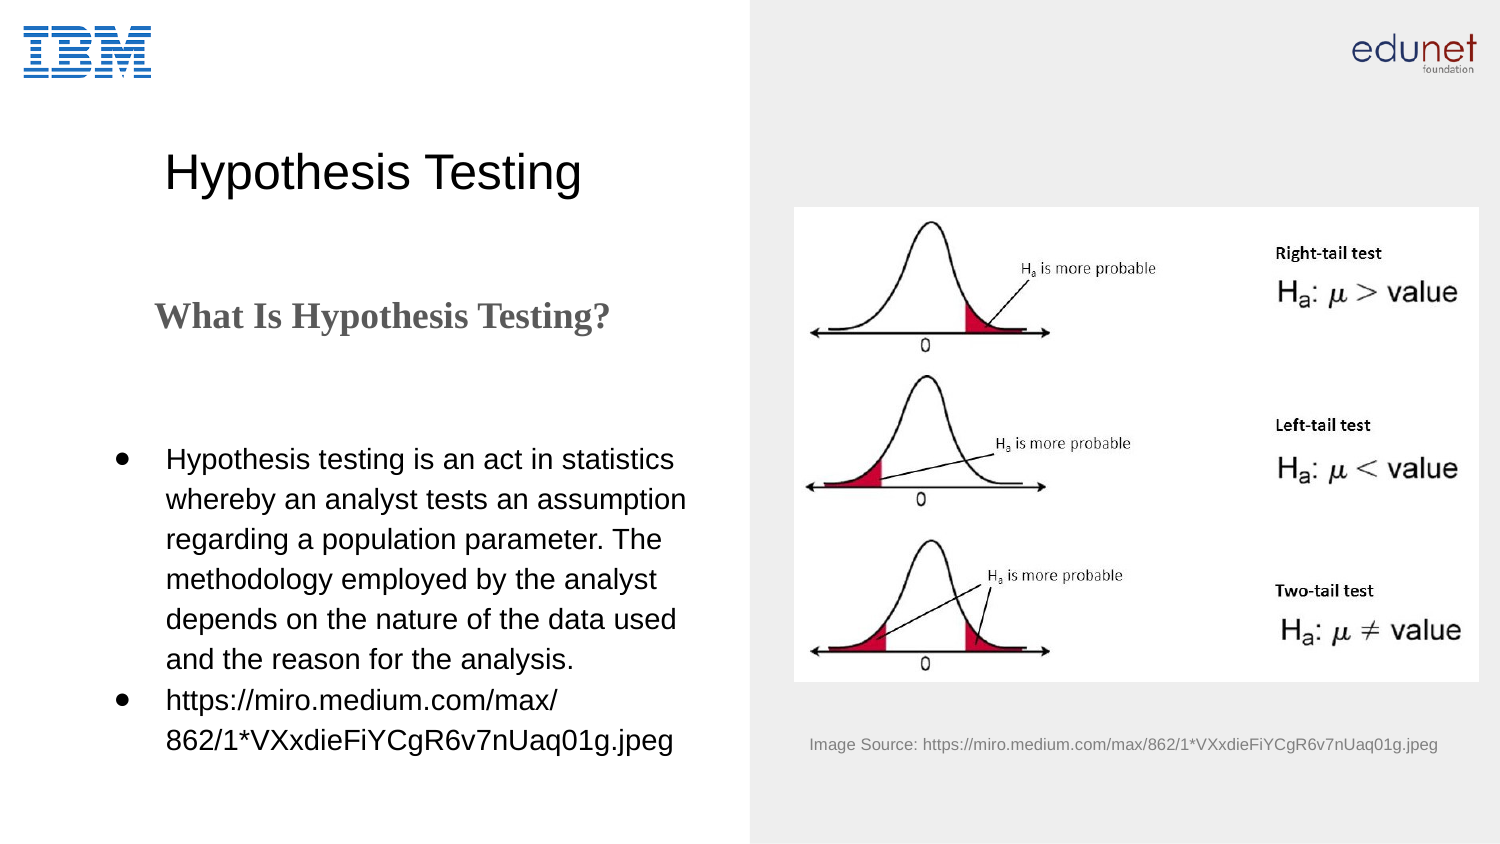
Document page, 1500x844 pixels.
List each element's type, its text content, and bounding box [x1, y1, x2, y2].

picture [1350, 26, 1480, 78]
subtitle What Is Hypothesis Testing? [41, 257, 706, 363]
picture [23, 26, 151, 78]
text_box Image Source: https://miro.medium.com/max/862/1*VXxdieFiYCgR6v7nUaq01g.jpeg [794, 726, 1500, 761]
list Hypothesis testing is an act in statistics whereby an analyst tests an assumption regarding a population parameter. The methodology employed by the analyst depends on the nature of the data used and the reason for the analysis. https://miro.medium.com/max/862/1*VXxdieFiYCgR6v7nUaq01g.jpeg [75, 421, 706, 770]
title Hypothesis Testing [41, 117, 706, 223]
picture [794, 207, 1480, 682]
